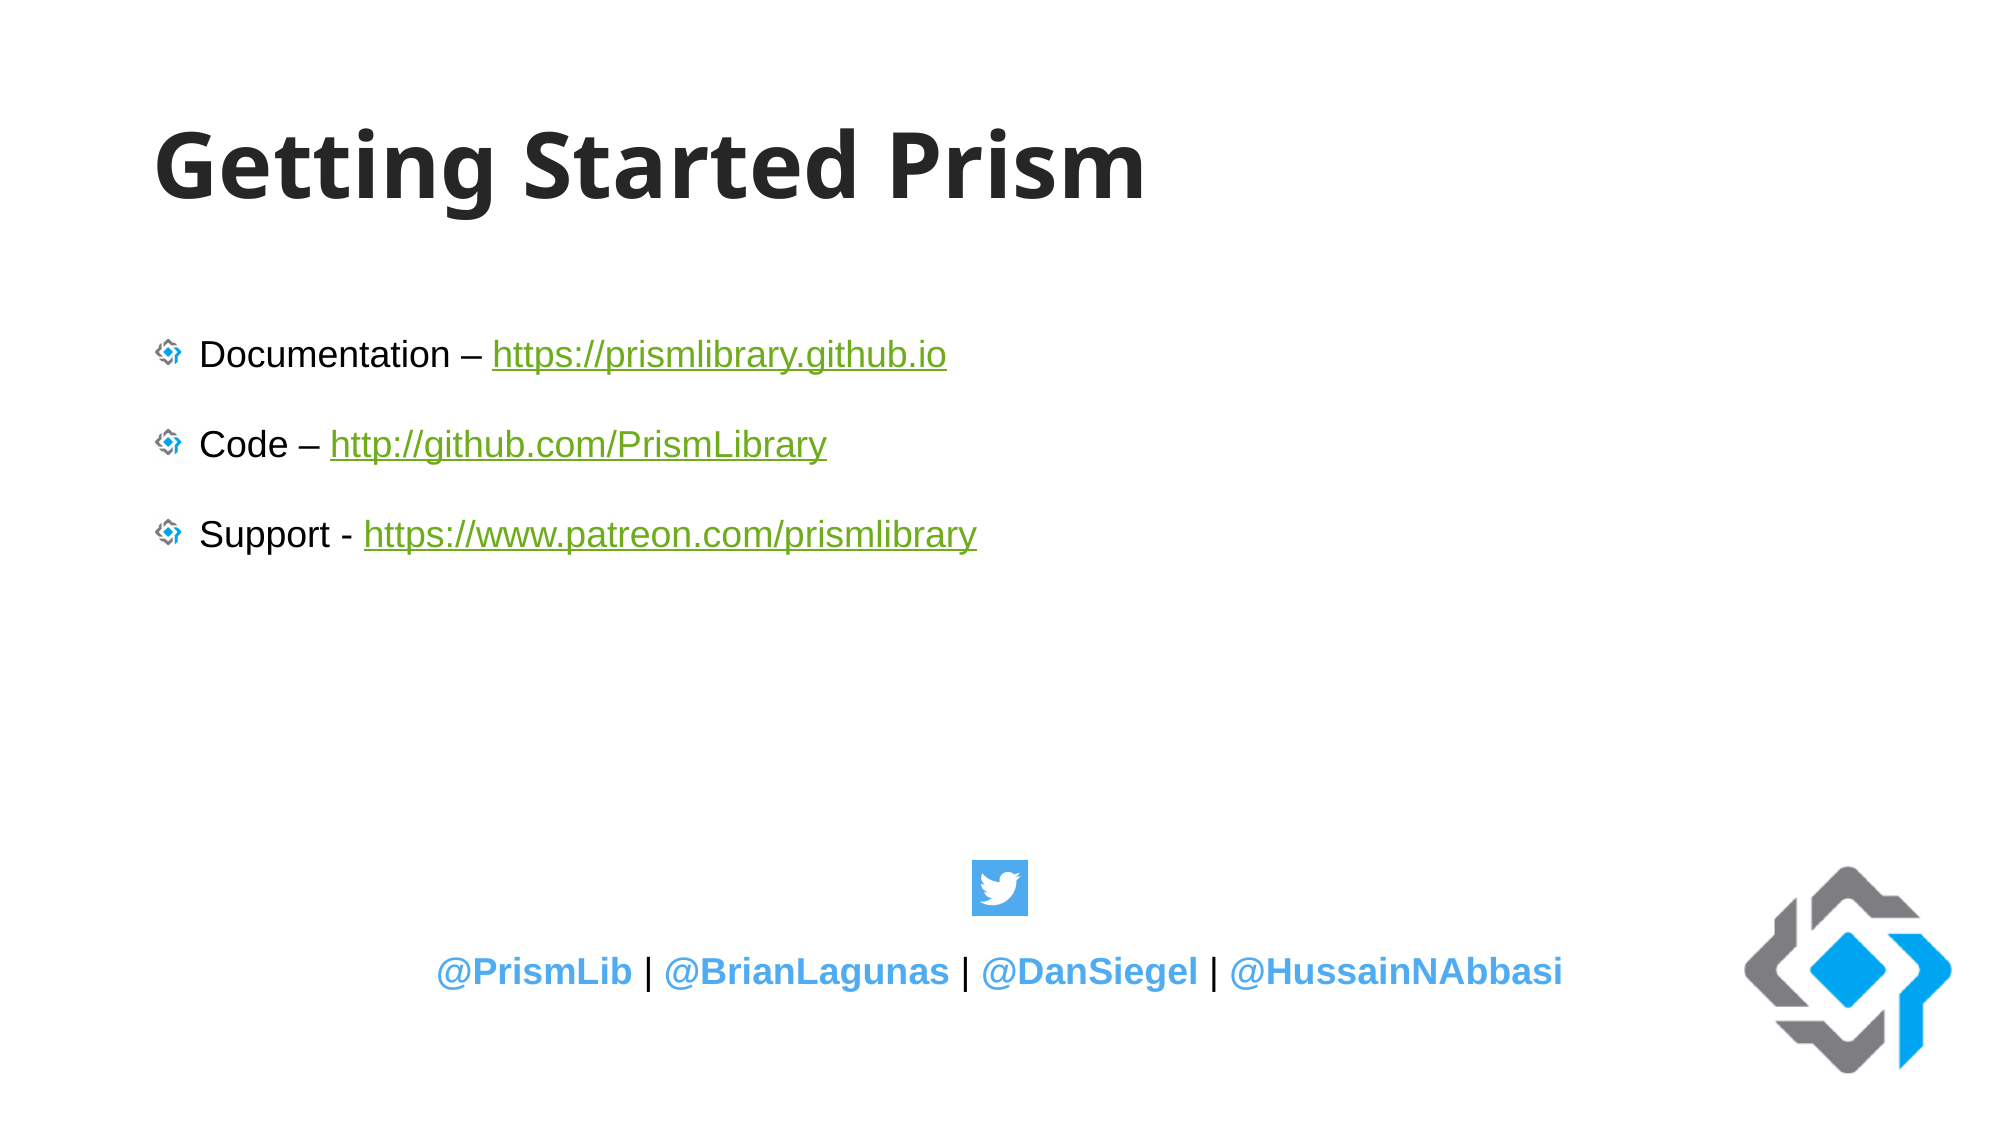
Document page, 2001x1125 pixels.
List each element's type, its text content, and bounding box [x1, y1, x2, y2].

picture [152, 516, 184, 548]
title Getting Started Prism [137, 59, 1863, 278]
picture [152, 336, 184, 368]
text_box Documentation – https://prismlibrary.github.io Code – http://github.com/PrismLibrary Support - https://www.patreon.com/prismlibrary [137, 277, 1305, 562]
picture [972, 860, 1028, 916]
picture [1722, 845, 1973, 1096]
picture [152, 426, 184, 458]
text_box @PrismLib | @BrianLagunas | @DanSiegel | @HussainNAbbasi [421, 940, 1579, 1000]
